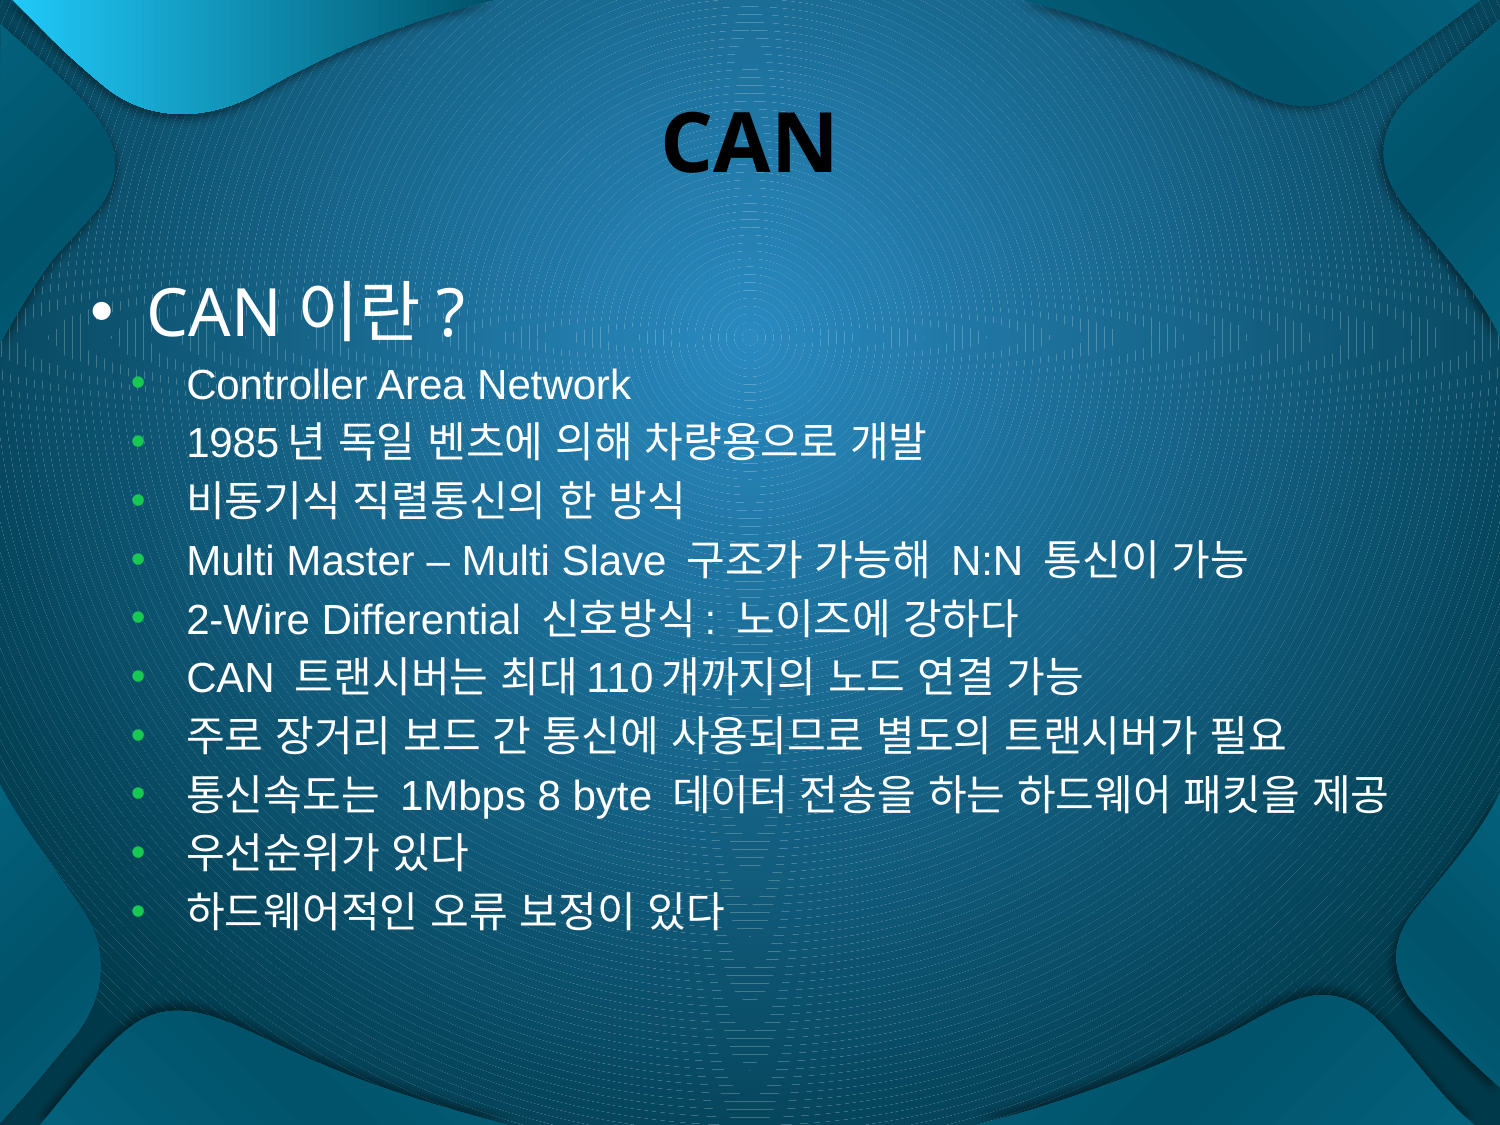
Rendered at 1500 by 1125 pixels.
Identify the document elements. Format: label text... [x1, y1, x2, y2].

list CAN이란? [75, 262, 1425, 1005]
title CAN [75, 45, 1425, 233]
text_box Controller Area Network 1985년 독일 벤츠에 의해 차량용으로 개발 비동기식 직렬통신의 한 방식 Multi Master – Multi Slave 구조가 가능해 N:N 통신이 가능 2-Wire Differential 신호방식: 노이즈에 강하다 CAN 트랜시버는 최대110개까지의 노드 연결 가능 주로 장거리 보드 간 통신에 사용되므로 별도의 트랜시버가 필요 통신속도는 1Mbps 8 byte 데이터 전송을 하는 하드웨어 패킷을 제공 우선순위가 있다 하드웨어적인 오류 보정이 있다 [115, 349, 1413, 965]
